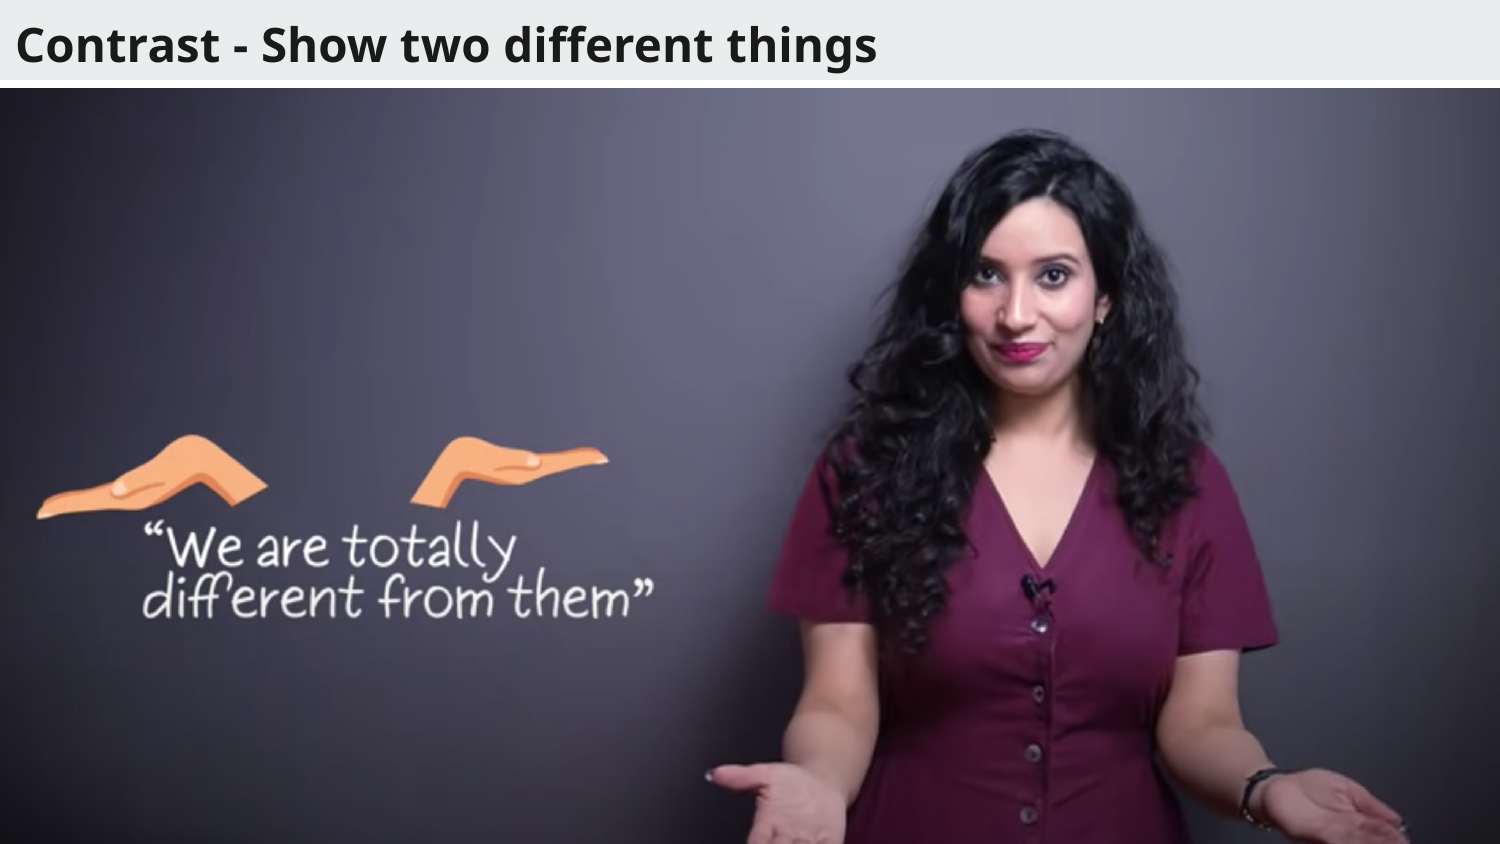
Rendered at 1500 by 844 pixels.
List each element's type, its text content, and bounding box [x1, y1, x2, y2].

picture [0, 88, 1500, 844]
title Contrast - Show two different things [0, 0, 1262, 87]
